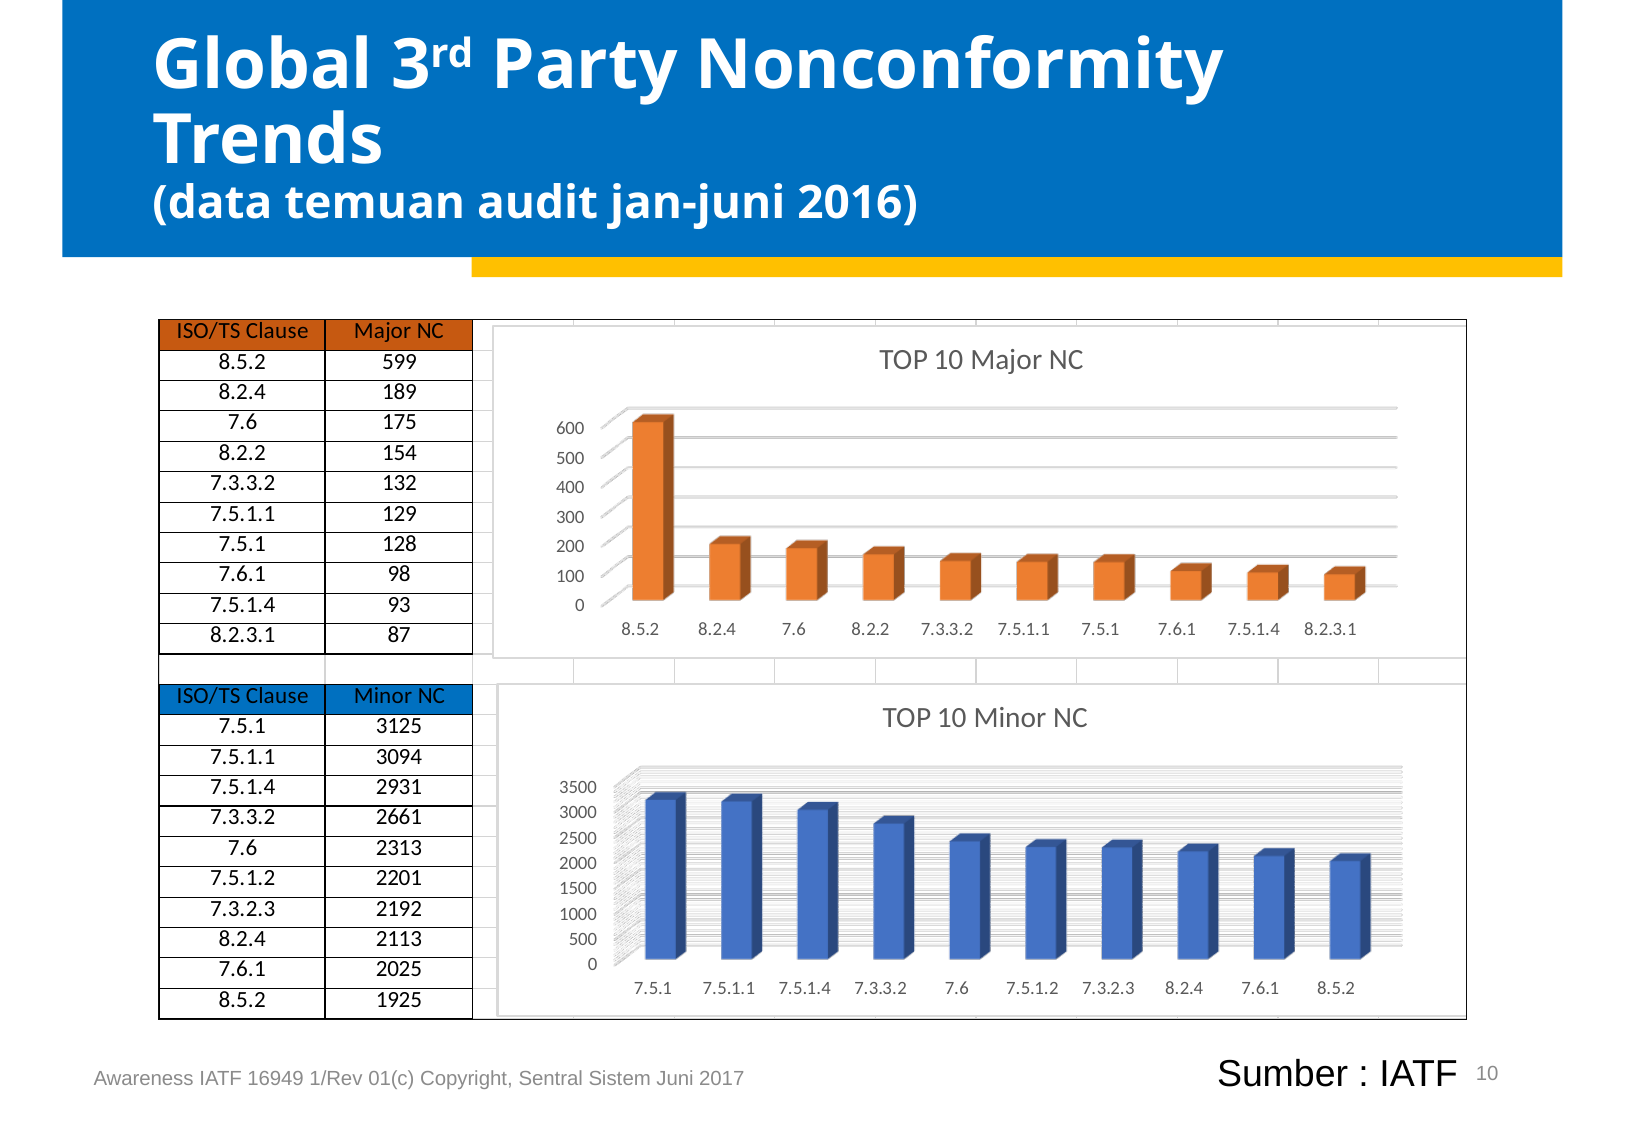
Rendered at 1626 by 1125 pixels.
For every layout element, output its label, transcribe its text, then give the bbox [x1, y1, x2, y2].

picture [158, 319, 1467, 1020]
text_box [471, 256, 1564, 278]
title Global 3rd Party Nonconformity Trends (data temuan audit jan-juni 2016) [137, 42, 1488, 216]
footer Awareness IATF 16949 1/Rev 01(c) Copyright, Sentral Sistem Juni 2017 [50, 1046, 788, 1107]
slide_number 10 [1147, 1042, 1514, 1103]
text_box [61, 0, 1563, 258]
text_box Sumber : IATF [1012, 1041, 1474, 1102]
